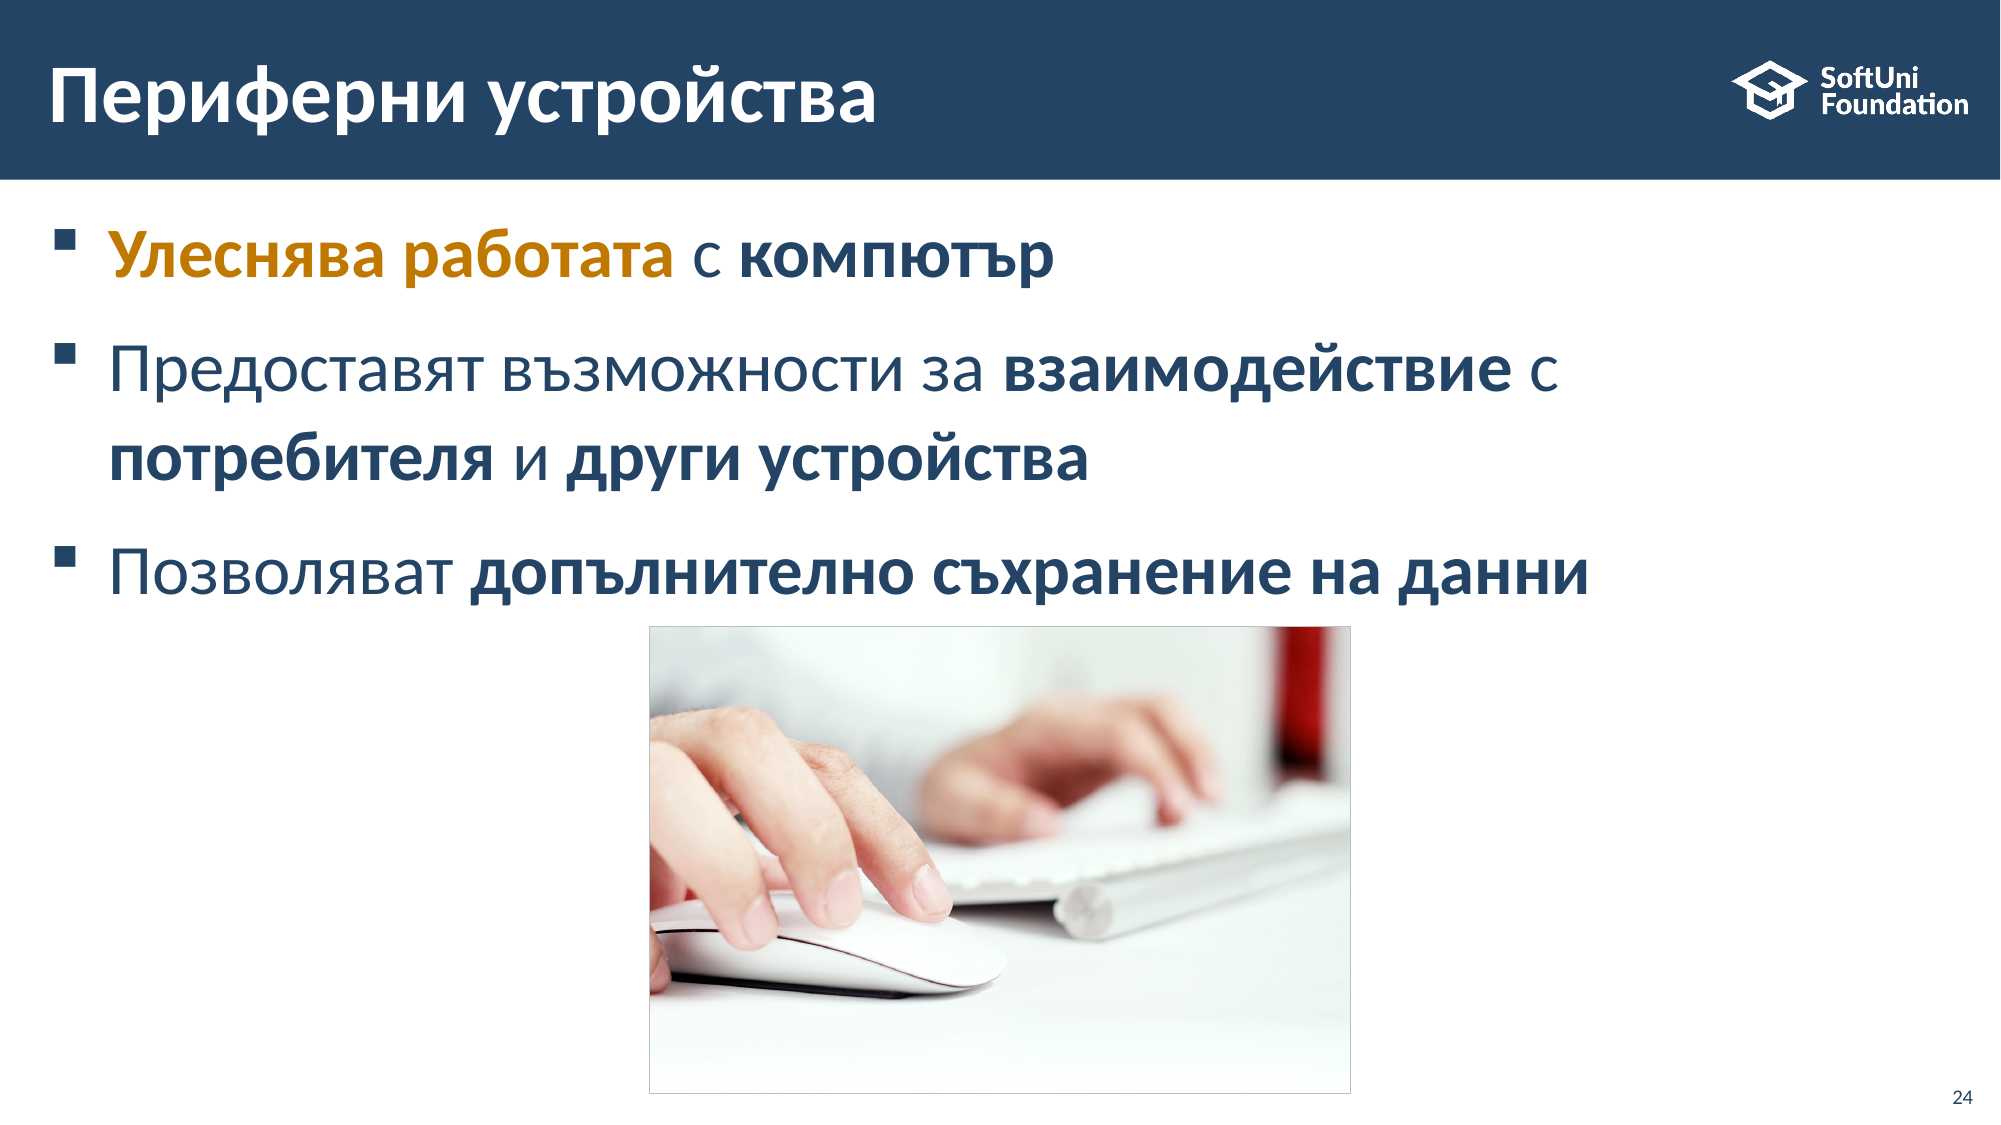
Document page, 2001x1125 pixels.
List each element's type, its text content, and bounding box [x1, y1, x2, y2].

slide_number 24 [1927, 1067, 1989, 1117]
list Улеснява работата с компютър Предоставят възможности за взаимодействие с потребителя и други устройства Позволяват допълнително съхранение на данни [31, 196, 1970, 1104]
title Периферни устройства [31, 16, 1716, 162]
picture [649, 626, 1351, 1094]
picture [1731, 60, 1968, 120]
